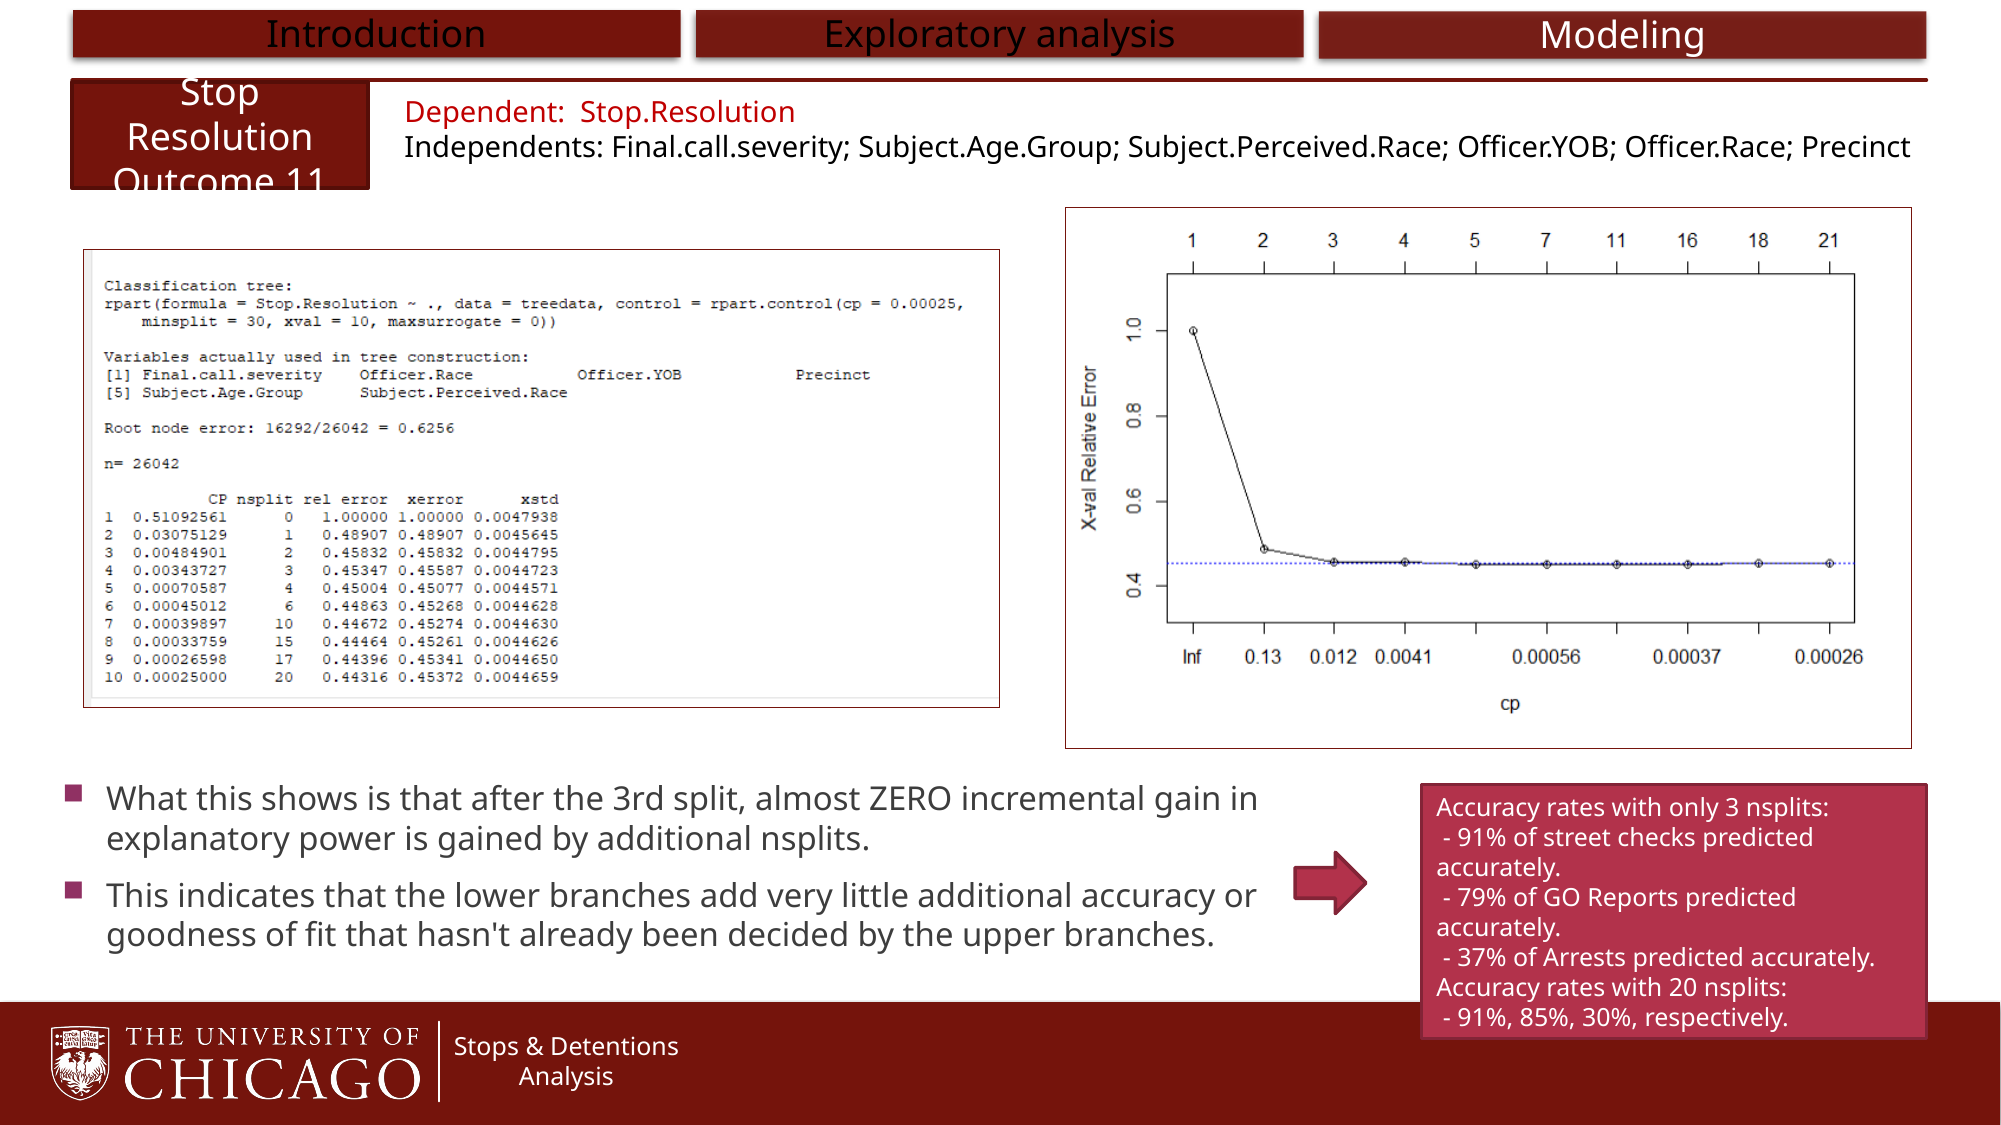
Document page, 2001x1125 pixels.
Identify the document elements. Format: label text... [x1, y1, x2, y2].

picture [82, 248, 1000, 708]
text_box Accuracy rates with only 3 nsplits: - 91% of street checks predicted accurately. - 79% of GO Reports predicted accurately. - 37% of Arrests predicted accurately. Accuracy rates with 20 nsplits: - 91%, 85%, 30%, respectively. [1420, 783, 1928, 1040]
text_box Dependent: Stop.Resolution Independents: Final.call.severity; Subject.Age.Group; Subject.Perceived.Race; Officer.YOB; Officer.Race; Precinct [389, 85, 1928, 171]
picture [1065, 207, 1913, 750]
title [370, 92, 1927, 181]
text_box [1293, 850, 1368, 916]
picture [51, 1026, 420, 1101]
list What this shows is that after the 3rd split, almost ZERO incremental gain in explanatory power is gained by additional nsplits. This indicates that the lower branches add very little additional accuracy or goodness of fit that hasn't already been decided by the upper branches. [0, 770, 1278, 989]
text_box Stop Resolution Outcome 11 [70, 80, 370, 190]
